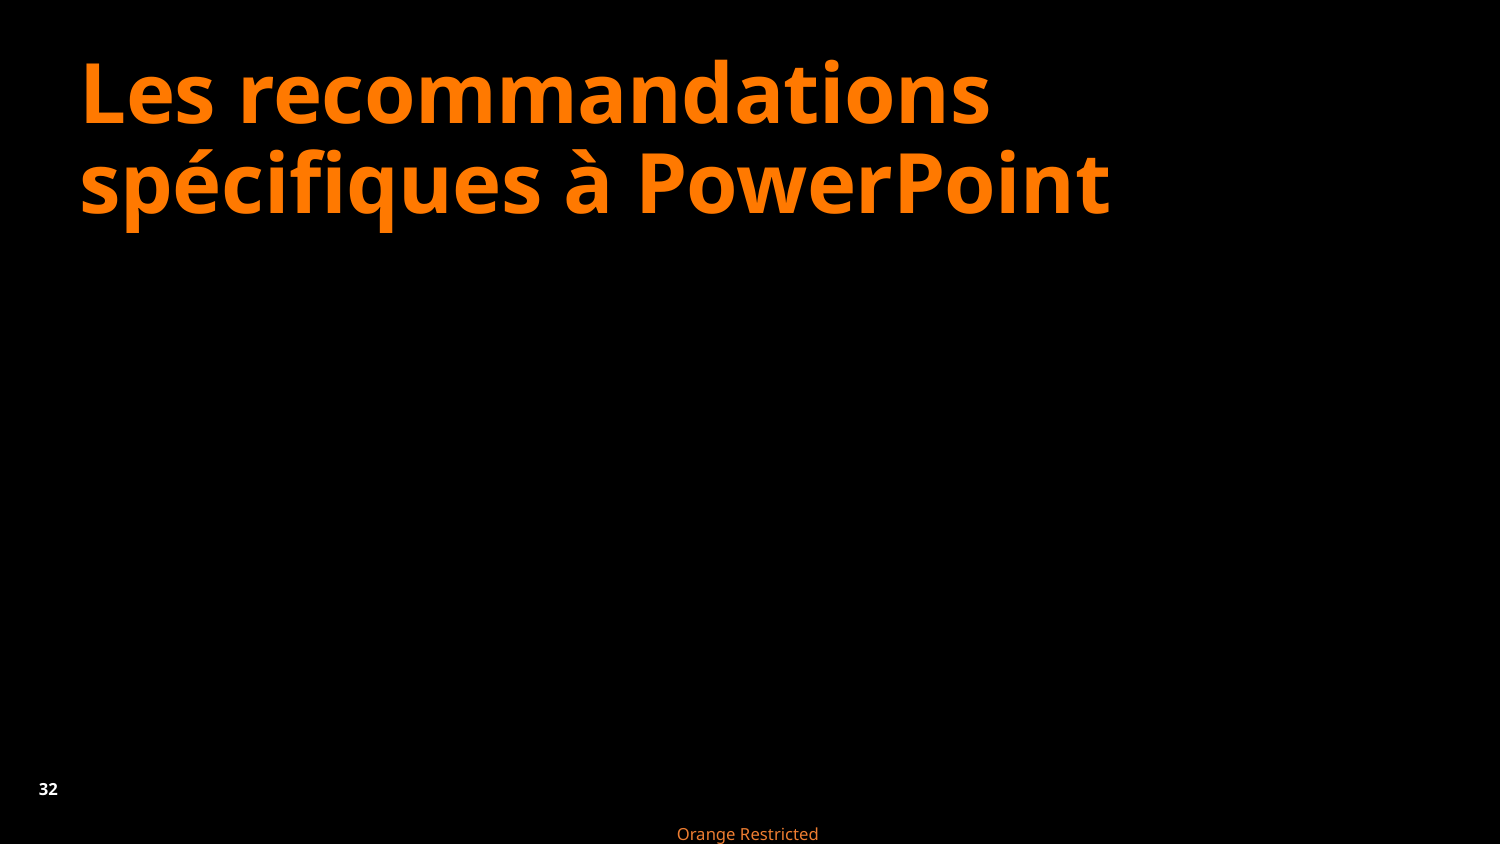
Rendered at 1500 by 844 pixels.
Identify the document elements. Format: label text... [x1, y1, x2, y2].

title Les recommandations spécifiques à PowerPoint [64, 43, 1447, 233]
